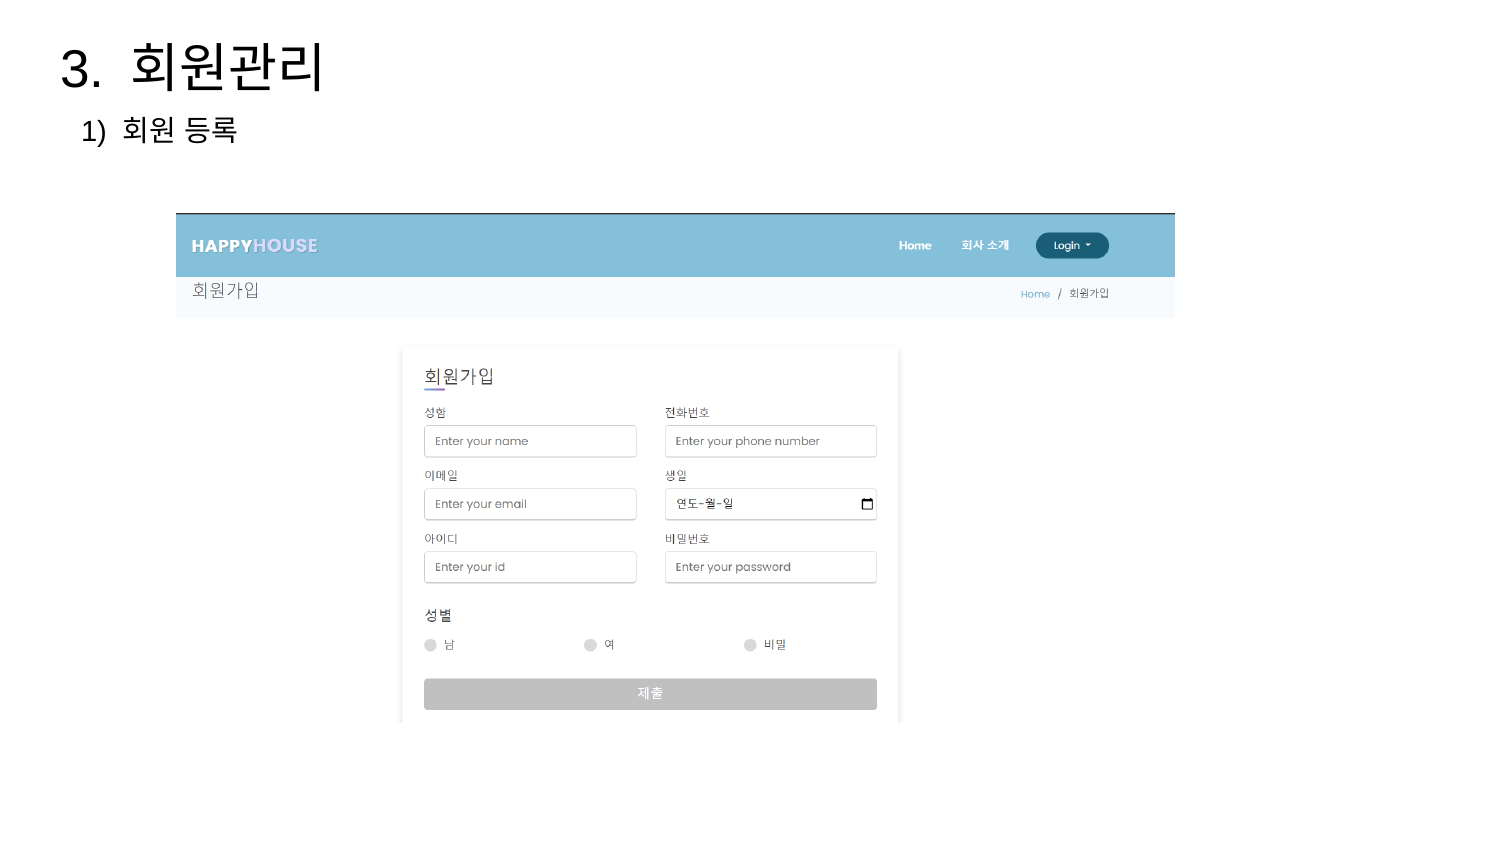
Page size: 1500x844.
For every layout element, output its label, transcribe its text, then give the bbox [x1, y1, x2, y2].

title 3. 회원관리 [45, 19, 1443, 114]
picture [176, 213, 1175, 723]
text_box 1) 회원 등록 [66, 96, 559, 162]
